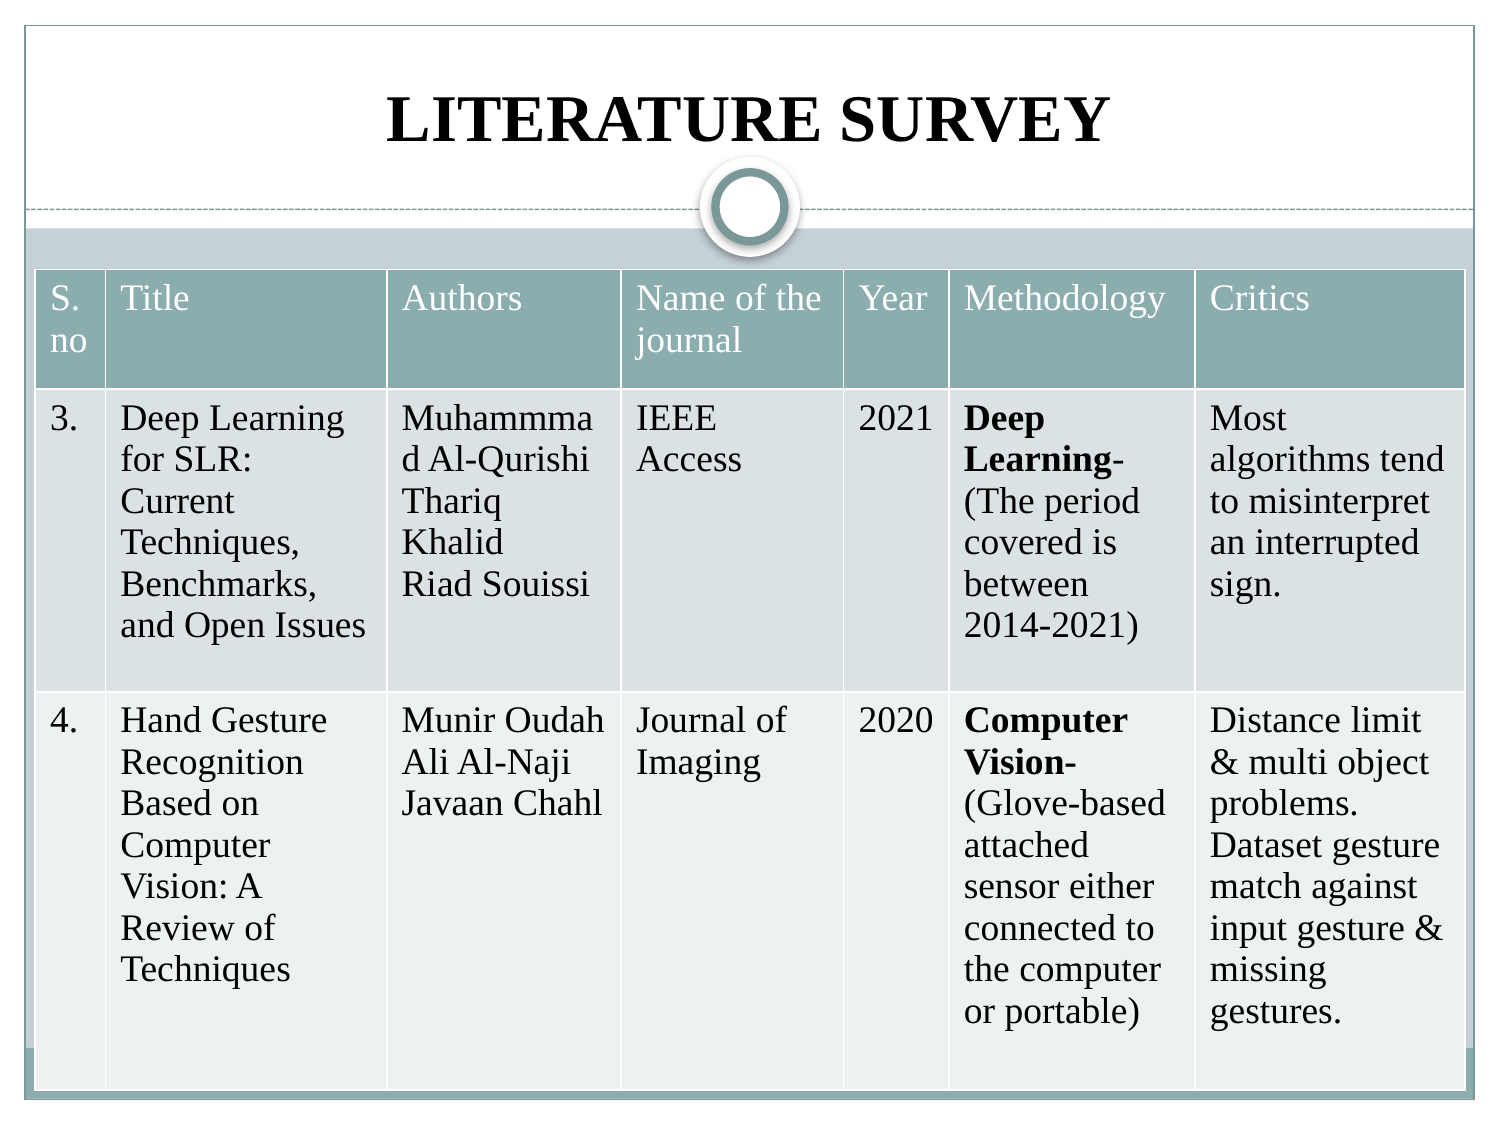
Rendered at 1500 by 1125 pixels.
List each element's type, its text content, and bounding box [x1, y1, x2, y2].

table_cell Deep Learning-(The period covered is between 2014-2021) [950, 390, 1194, 691]
table_cell 3. [36, 390, 105, 691]
table_cell 4. [36, 693, 105, 1089]
table_cell Computer Vision- (Glove-based attached sensor either connected to the computer or portable) [950, 693, 1194, 1089]
table_cell Muhammmad Al-Qurishi Thariq Khalid Riad Souissi [388, 390, 620, 691]
table_header S. no [36, 270, 105, 388]
table_cell IEEE Access [622, 390, 843, 691]
table_cell 2021 [844, 390, 948, 691]
table_header Title [106, 270, 386, 388]
table_header Methodology [950, 270, 1194, 388]
table_header Critics [1196, 270, 1464, 388]
table_cell Hand Gesture Recognition Based on Computer Vision: A Review of Techniques [106, 693, 386, 1089]
table_header Name of the journal [622, 270, 843, 388]
table_cell Most algorithms tend to misinterpret an interrupted sign. [1196, 390, 1464, 691]
table_cell Munir Oudah Ali Al-Naji Javaan Chahl [388, 693, 620, 1089]
table_header Year [844, 270, 948, 388]
table_header Authors [388, 270, 620, 388]
table_cell 2020 [844, 693, 948, 1089]
table_cell Deep Learning for SLR: Current Techniques, Benchmarks, and Open Issues [106, 390, 386, 691]
title LITERATURE SURVEY [49, 37, 1450, 162]
table_cell Journal of Imaging [622, 693, 843, 1089]
table_cell Distance limit & multi object problems. Dataset gesture match against input gesture & missing gestures. [1196, 693, 1464, 1089]
